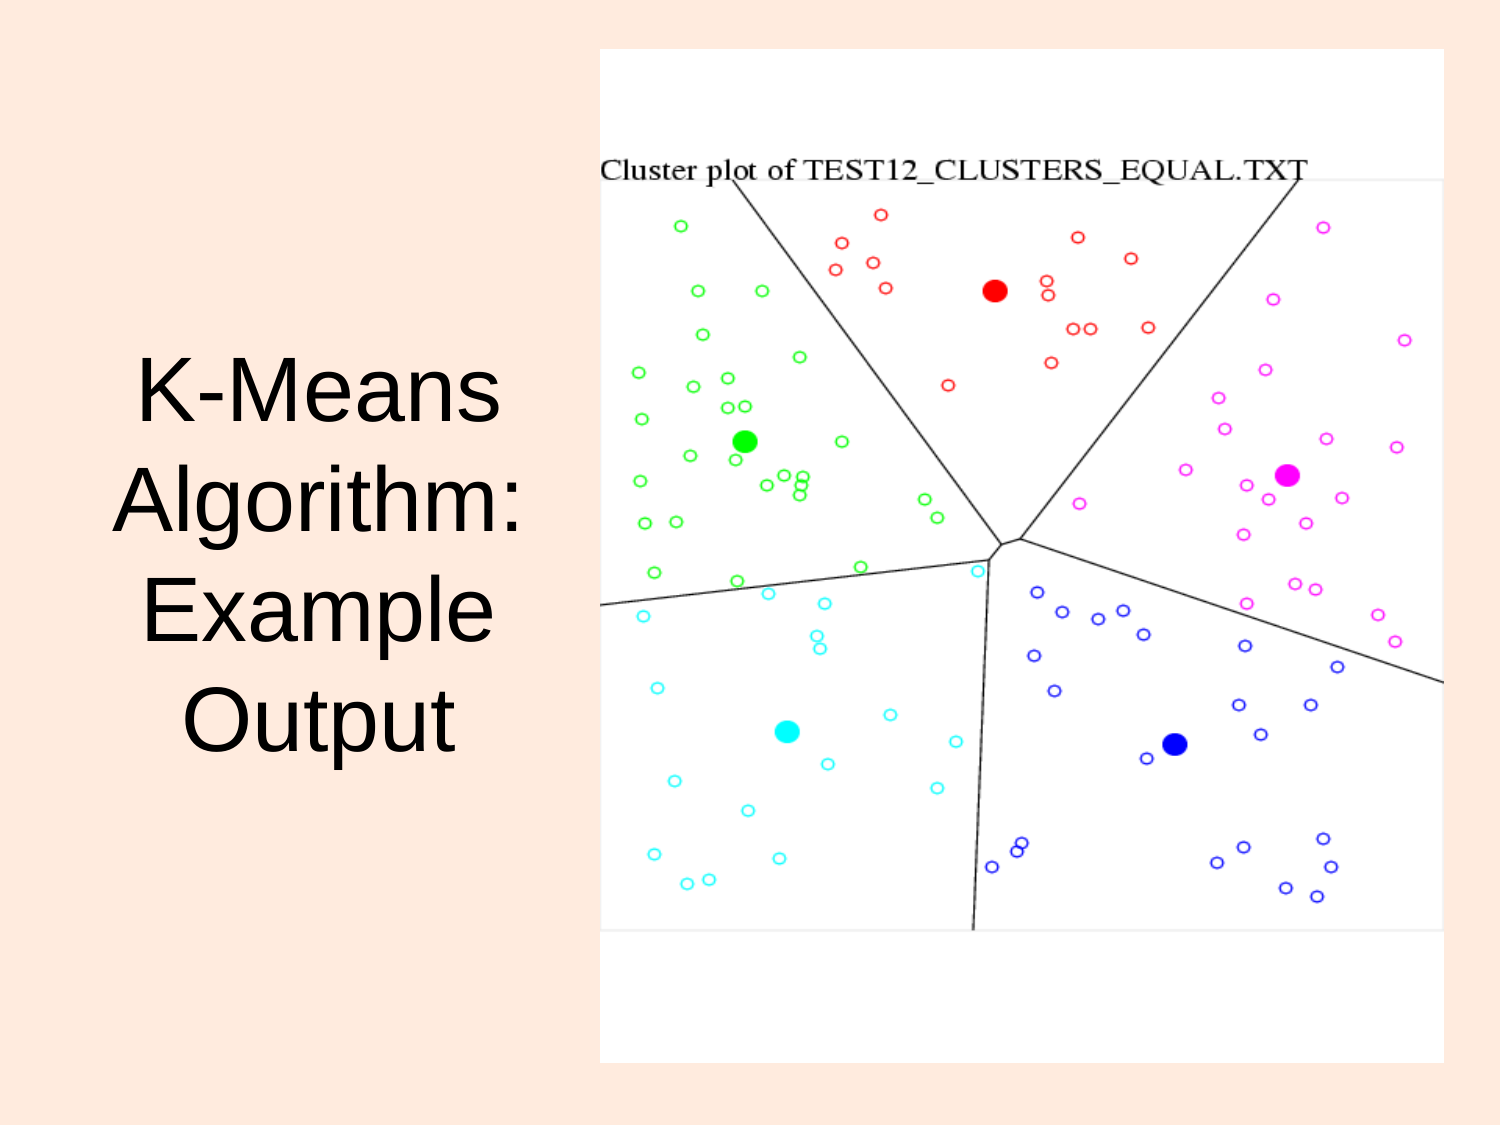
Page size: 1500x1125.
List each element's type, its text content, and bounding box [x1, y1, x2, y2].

picture [599, 49, 1444, 1063]
title K-Means Algorithm: Example Output [75, 62, 563, 1038]
